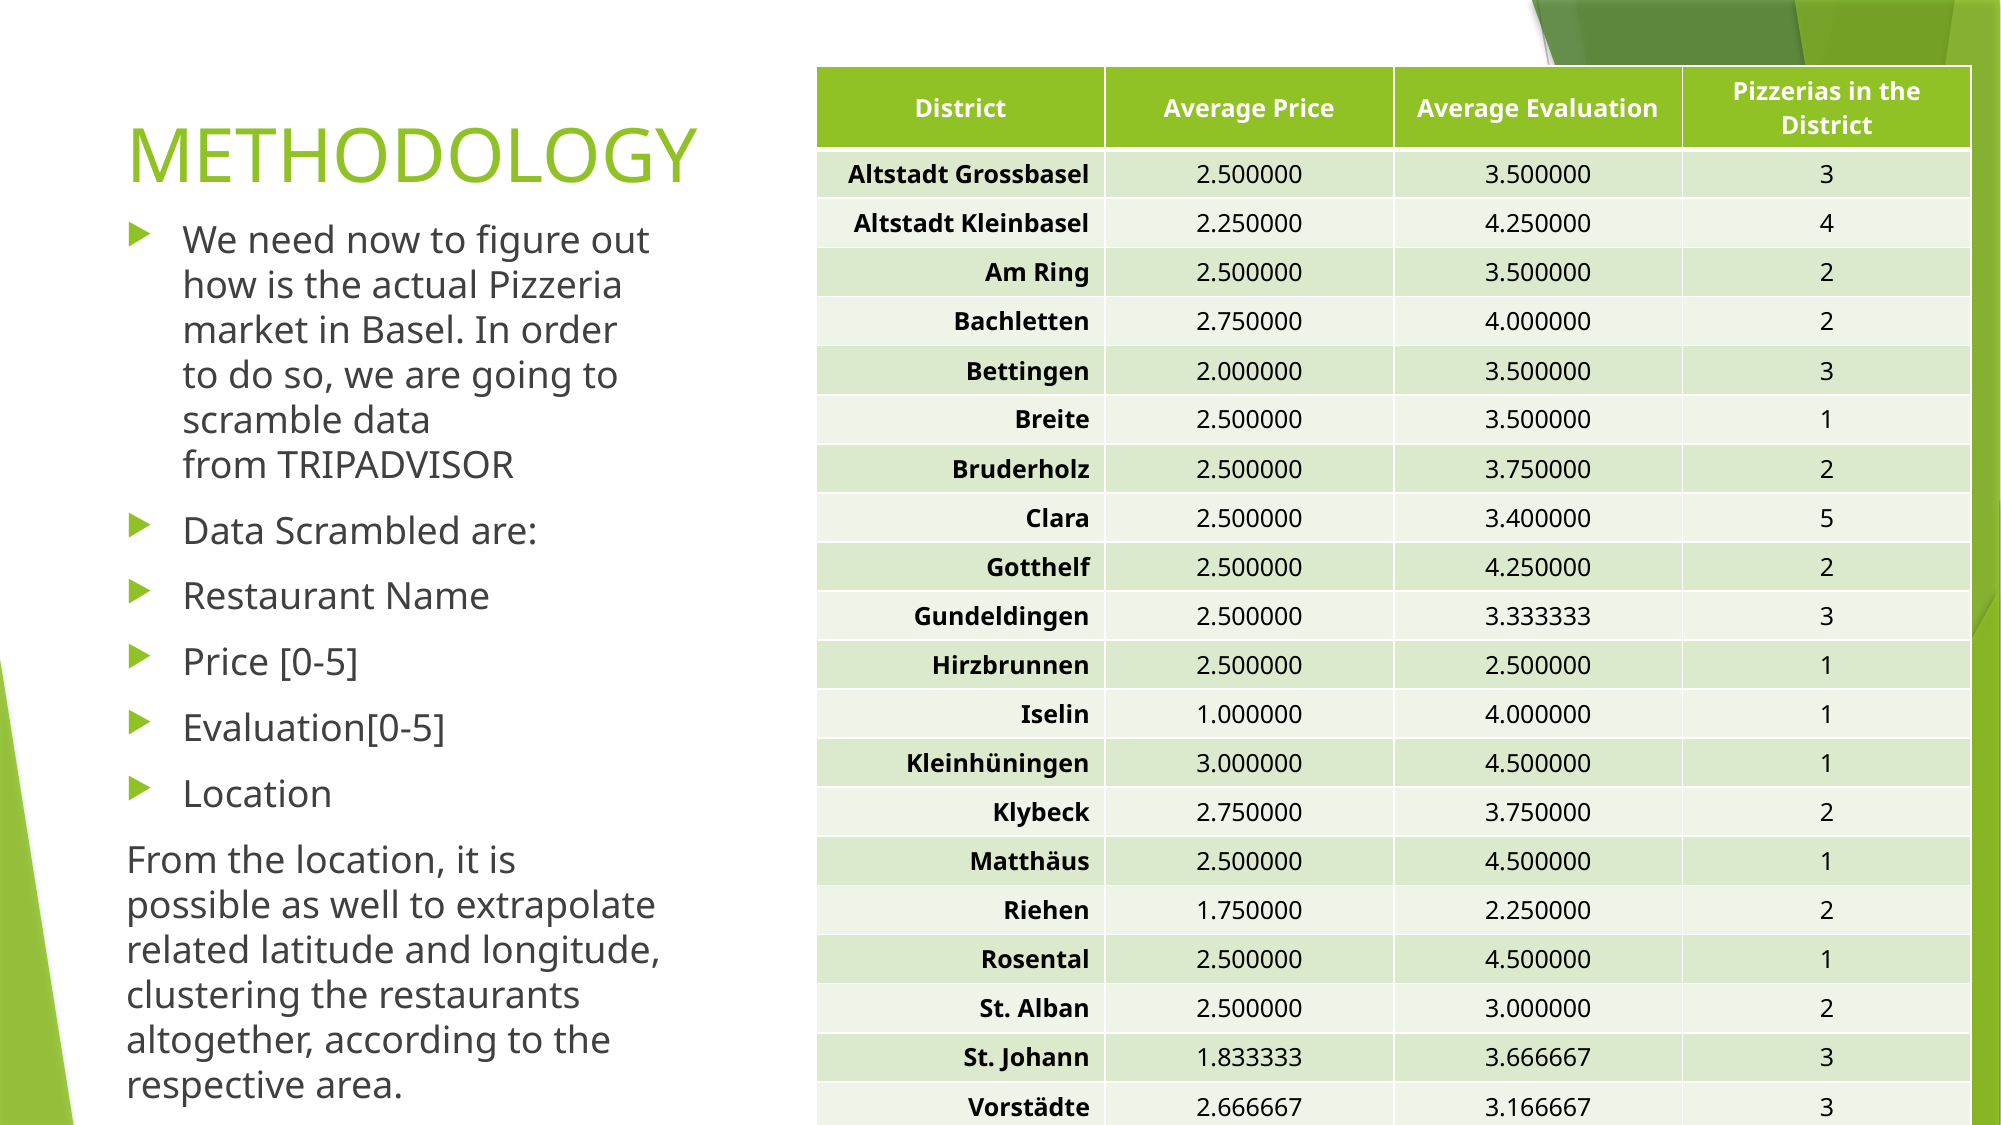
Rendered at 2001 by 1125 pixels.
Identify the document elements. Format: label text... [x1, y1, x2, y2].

table_cell 1.000000 [1106, 690, 1393, 737]
table_cell Gotthelf [817, 543, 1104, 590]
table_cell 2.500000 [1395, 641, 1682, 688]
table_cell 4.250000 [1395, 543, 1682, 590]
table_cell 5 [1683, 494, 1970, 541]
table_cell 1 [1683, 690, 1970, 737]
table_cell 2 [1683, 788, 1970, 835]
table_cell 2.500000 [1106, 543, 1393, 590]
table_cell Altstadt Kleinbasel [817, 199, 1104, 247]
table_cell Gundeldingen [817, 592, 1104, 639]
table_cell 1.833333 [1106, 1034, 1393, 1081]
table_cell 3.000000 [1395, 984, 1682, 1032]
table_cell 2.500000 [1106, 592, 1393, 639]
table_cell Rosental [817, 935, 1104, 983]
table_cell 4.500000 [1395, 837, 1682, 885]
table_cell St. Alban [817, 984, 1104, 1032]
table_cell Vorstädte [817, 1083, 1104, 1125]
table_cell Altstadt Grossbasel [817, 152, 1104, 197]
table_cell 3 [1683, 592, 1970, 639]
table_cell 2.500000 [1106, 152, 1393, 197]
table_cell 3 [1683, 152, 1970, 197]
table_cell 4.250000 [1395, 199, 1682, 247]
table_cell 1.750000 [1106, 886, 1393, 934]
table_cell 2.500000 [1106, 641, 1393, 688]
title METHODOLOGY [111, 99, 815, 317]
table_cell 3.666667 [1395, 1034, 1682, 1081]
table_cell 3.000000 [1106, 739, 1393, 786]
table_cell 3 [1683, 1083, 1970, 1125]
table_cell St. Johann [817, 1034, 1104, 1081]
table_cell 2.500000 [1106, 935, 1393, 983]
table_cell 2.750000 [1106, 788, 1393, 835]
table_cell 2.500000 [1106, 494, 1393, 541]
table_cell 2.500000 [1106, 984, 1393, 1032]
table_cell 4.000000 [1395, 297, 1682, 345]
table_cell 2.750000 [1106, 297, 1393, 345]
table_cell 3 [1683, 346, 1970, 394]
table_cell 2 [1683, 984, 1970, 1032]
table_cell 3.750000 [1395, 445, 1682, 492]
table_cell 3.500000 [1395, 248, 1682, 296]
text_box We need now to figure out how is the actual Pizzeria market in Basel. In order to do so, we are going to scramble data from TRIPADVISOR Data Scrambled are: Restaurant Name Price [0-5] Evaluation[0-5] Location From the location, it is possible as well to extrapolate related latitude and longitude, clustering the restaurants altogether, according to the respective area. [111, 208, 679, 945]
table_cell 2.500000 [1106, 445, 1393, 492]
table_cell 1 [1683, 837, 1970, 885]
table_cell 2 [1683, 886, 1970, 934]
table_cell 2.500000 [1106, 837, 1393, 885]
table_cell Clara [817, 494, 1104, 541]
table_cell 3.500000 [1395, 346, 1682, 394]
table_cell 2.000000 [1106, 346, 1393, 394]
table_cell Breite [817, 396, 1104, 443]
table_cell 1 [1683, 641, 1970, 688]
table_cell 4 [1683, 199, 1970, 247]
table_cell 2.250000 [1395, 886, 1682, 934]
table_cell Iselin [817, 690, 1104, 737]
table_header Pizzerias in the District [1683, 67, 1970, 147]
table_cell Bruderholz [817, 445, 1104, 492]
table_cell 2.666667 [1106, 1083, 1393, 1125]
table_cell 1 [1683, 396, 1970, 443]
table_cell 4.500000 [1395, 935, 1682, 983]
table_cell 2 [1683, 297, 1970, 345]
table_header Average Price [1106, 67, 1393, 147]
table_cell 3.166667 [1395, 1083, 1682, 1125]
table_cell 1 [1683, 739, 1970, 786]
table_header Average Evaluation [1395, 67, 1682, 147]
table_header District [817, 67, 1104, 147]
table_cell Matthäus [817, 837, 1104, 885]
table_cell Bachletten [817, 297, 1104, 345]
table_cell Bettingen [817, 346, 1104, 394]
table_cell 2 [1683, 248, 1970, 296]
table_cell 3.500000 [1395, 152, 1682, 197]
table_cell Hirzbrunnen [817, 641, 1104, 688]
table_cell 3.333333 [1395, 592, 1682, 639]
table_cell 2.250000 [1106, 199, 1393, 247]
table_cell 4.500000 [1395, 739, 1682, 786]
table_cell 2.500000 [1106, 248, 1393, 296]
table_cell 3.400000 [1395, 494, 1682, 541]
table_cell 1 [1683, 935, 1970, 983]
table_cell Kleinhüningen [817, 739, 1104, 786]
table_cell 3 [1683, 1034, 1970, 1081]
table_cell 3.500000 [1395, 396, 1682, 443]
table_cell Riehen [817, 886, 1104, 934]
table_cell 2.500000 [1106, 396, 1393, 443]
table_cell Klybeck [817, 788, 1104, 835]
table_cell 2 [1683, 445, 1970, 492]
table_cell 3.750000 [1395, 788, 1682, 835]
table_cell Am Ring [817, 248, 1104, 296]
table_cell 4.000000 [1395, 690, 1682, 737]
table_cell 2 [1683, 543, 1970, 590]
